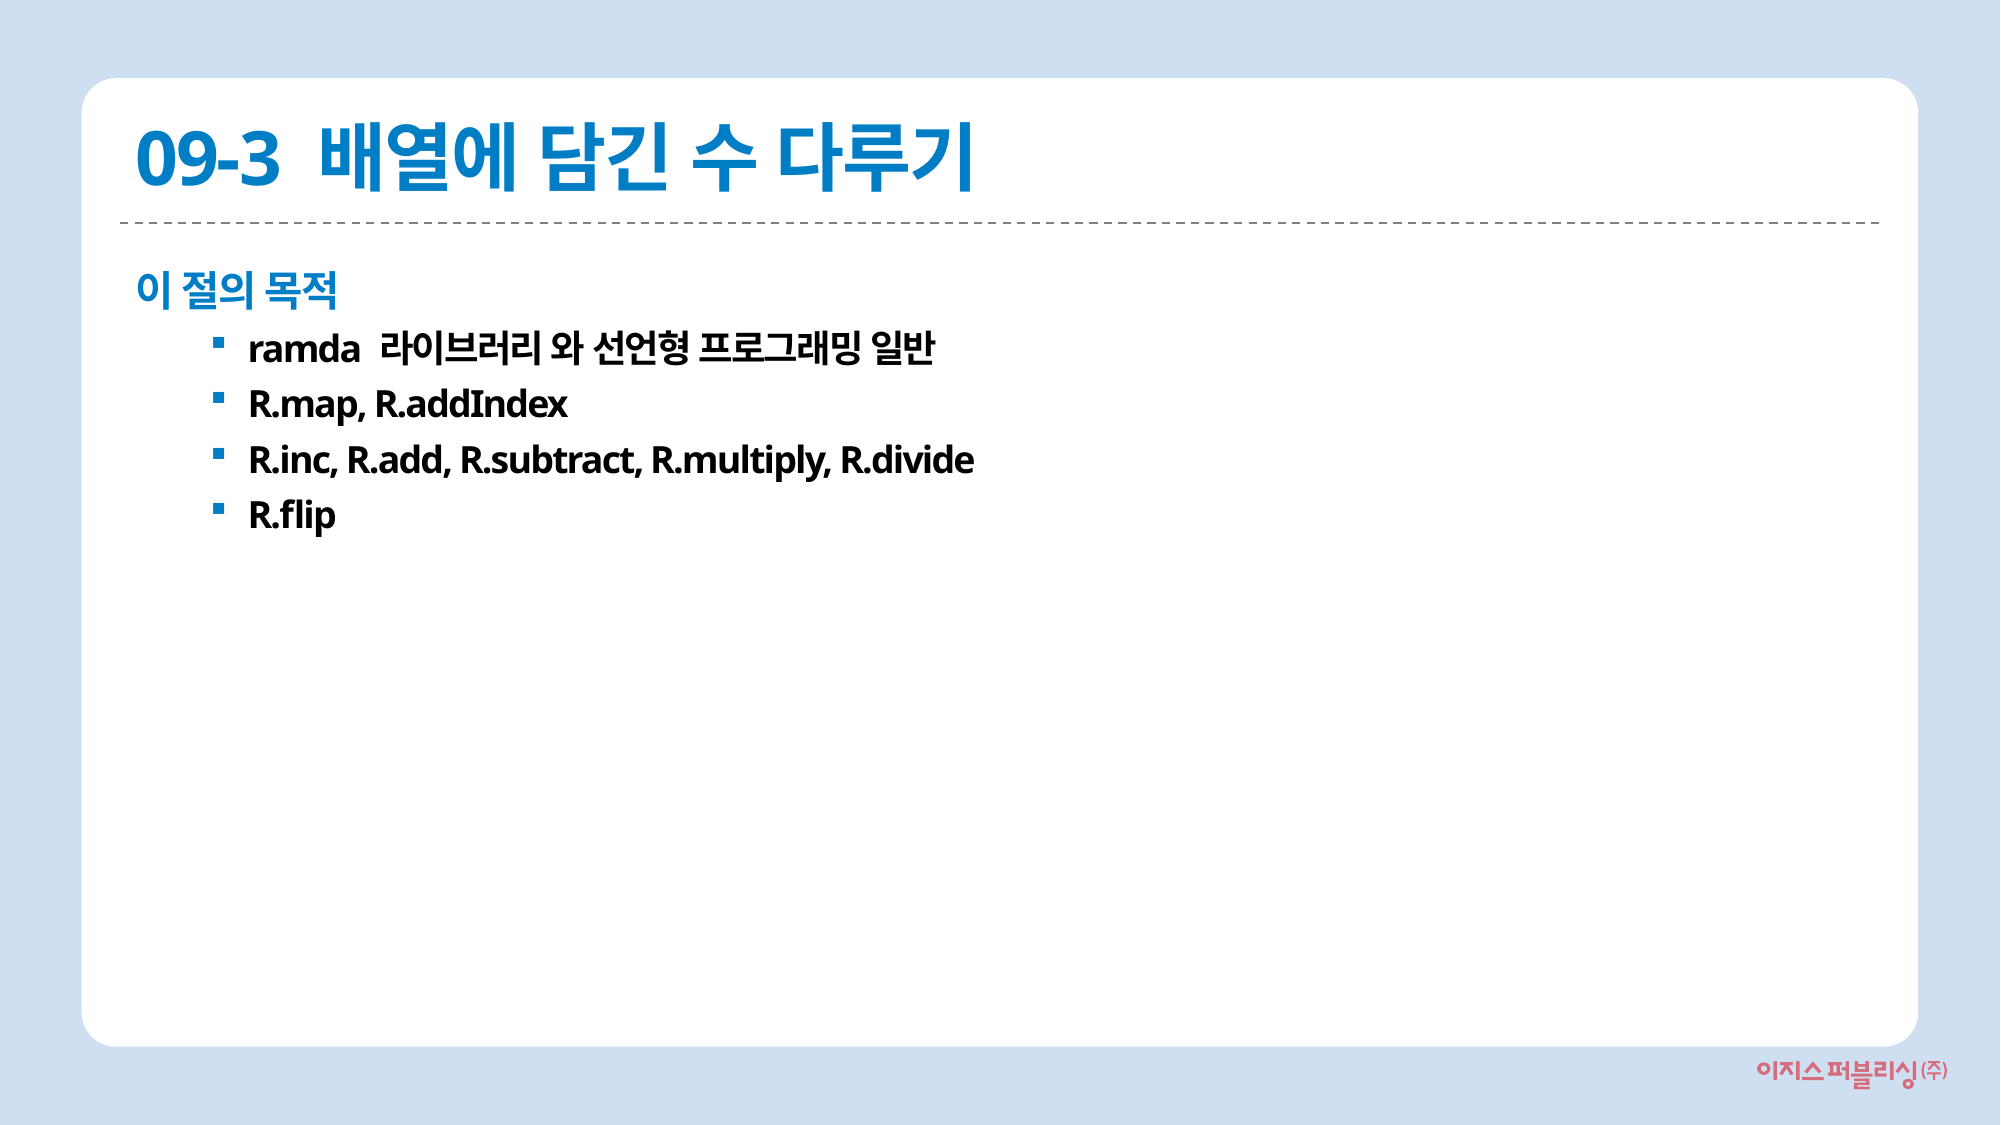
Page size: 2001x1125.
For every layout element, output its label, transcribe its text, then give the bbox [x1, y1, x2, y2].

list 이 절의 목적 ramda 라이브러리 와 선언형 프로그래밍 일반 R.map, R.addIndex R.inc, R.add, R.subtract, R.multiply, R.divide R.flip [120, 257, 1951, 1009]
title 09-3 배열에 담긴 수 다루기 [120, 109, 1880, 209]
